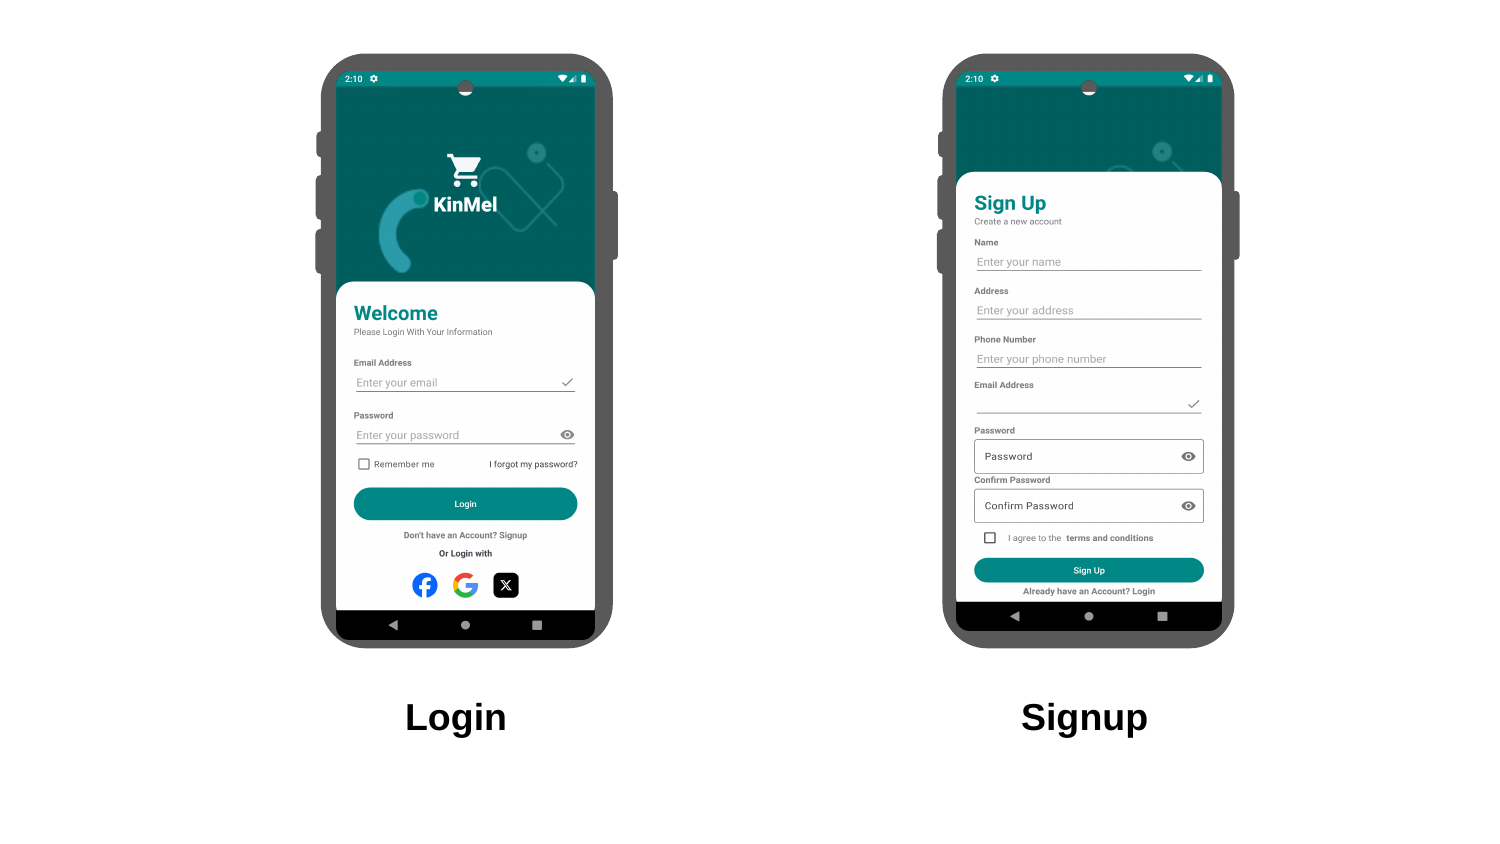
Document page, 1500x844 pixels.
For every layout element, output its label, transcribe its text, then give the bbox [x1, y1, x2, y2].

text_box Login [390, 685, 544, 746]
picture [956, 71, 1222, 631]
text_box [315, 53, 619, 649]
picture [336, 71, 596, 640]
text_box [936, 53, 1240, 649]
text_box Signup [1006, 685, 1171, 746]
